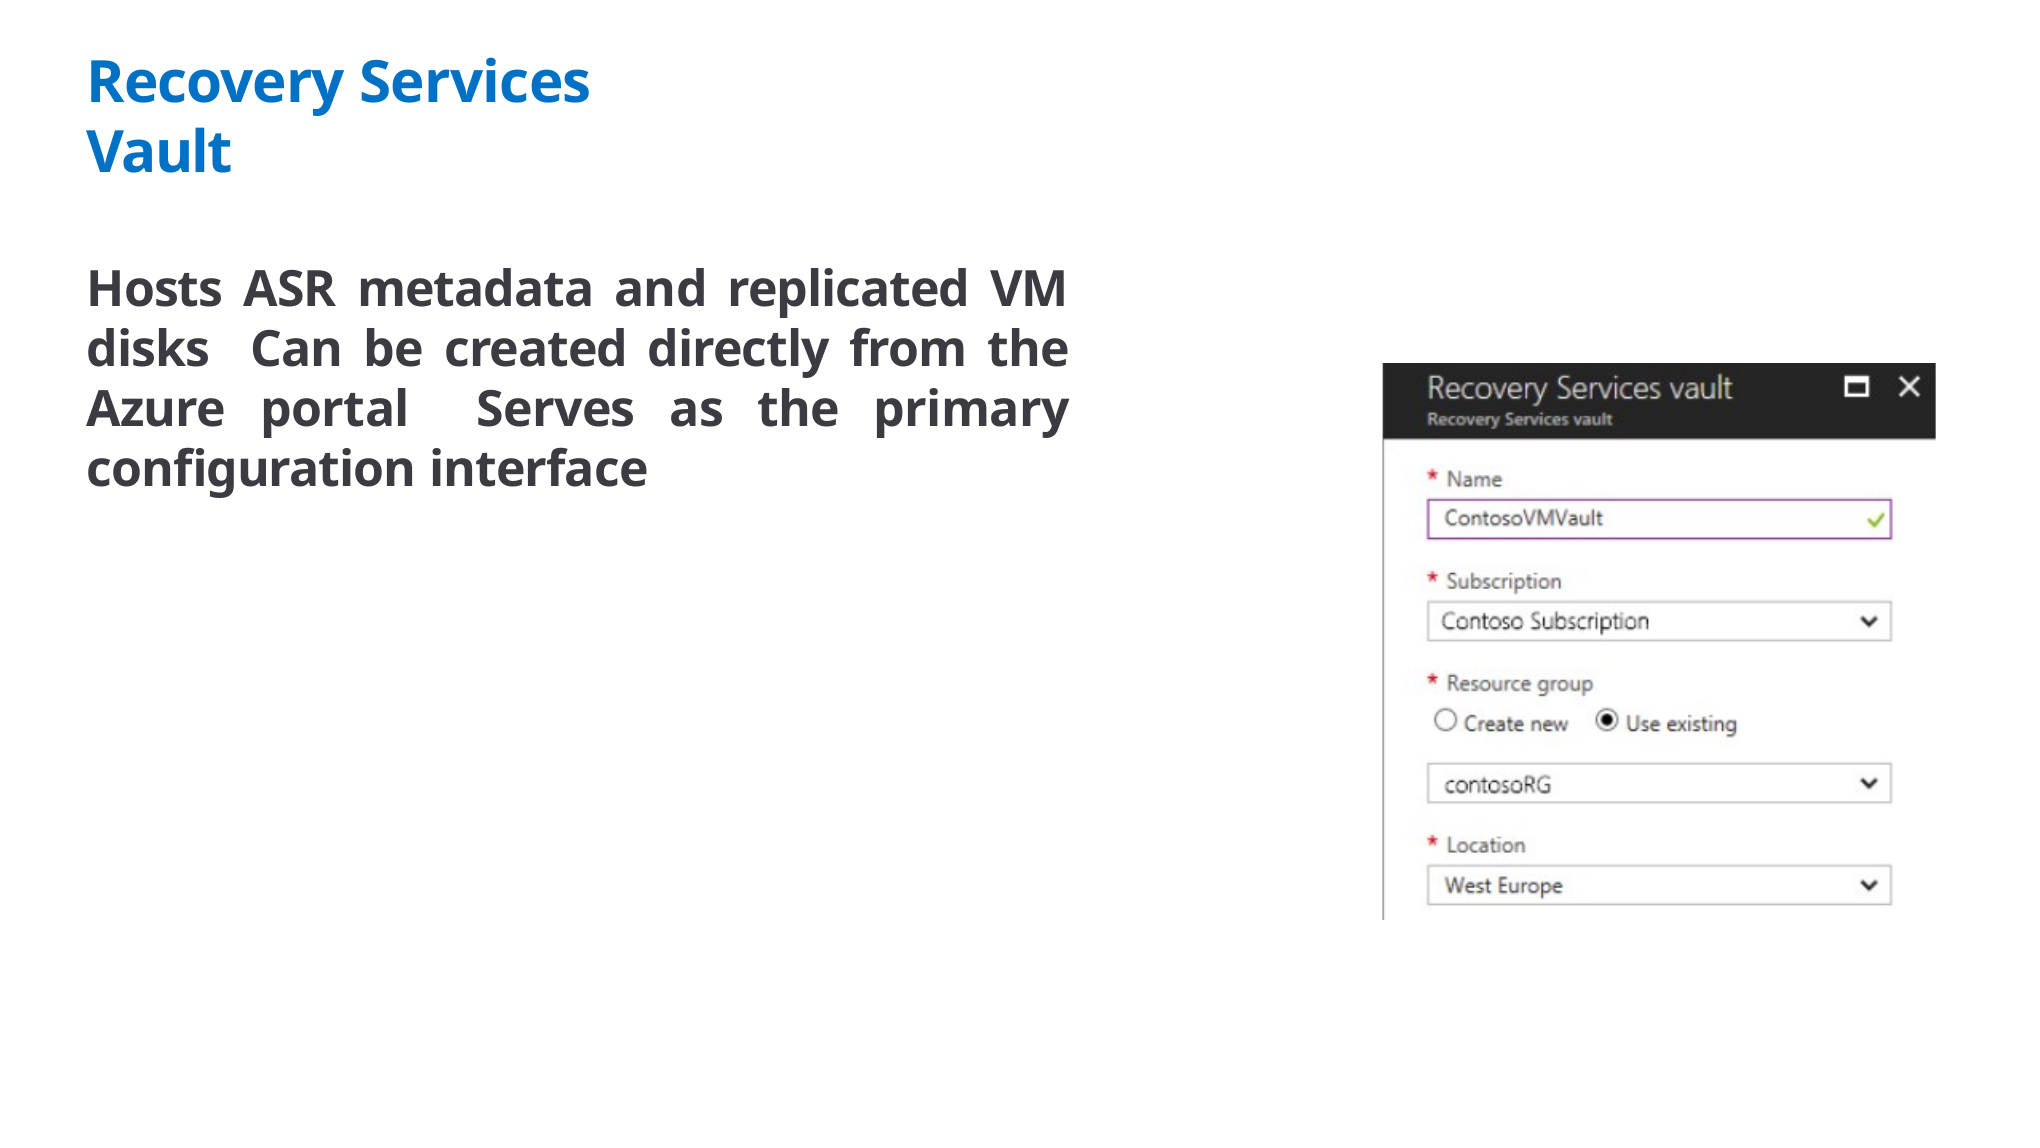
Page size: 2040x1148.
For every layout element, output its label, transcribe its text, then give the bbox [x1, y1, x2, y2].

text_box [1382, 363, 1936, 920]
text_box Recovery Services Vault [84, 42, 690, 185]
text_box Hosts ASR metadata and replicated VM disks Can be created directly from the Azure portal Serves as the primary configuration interface [84, 253, 1070, 496]
